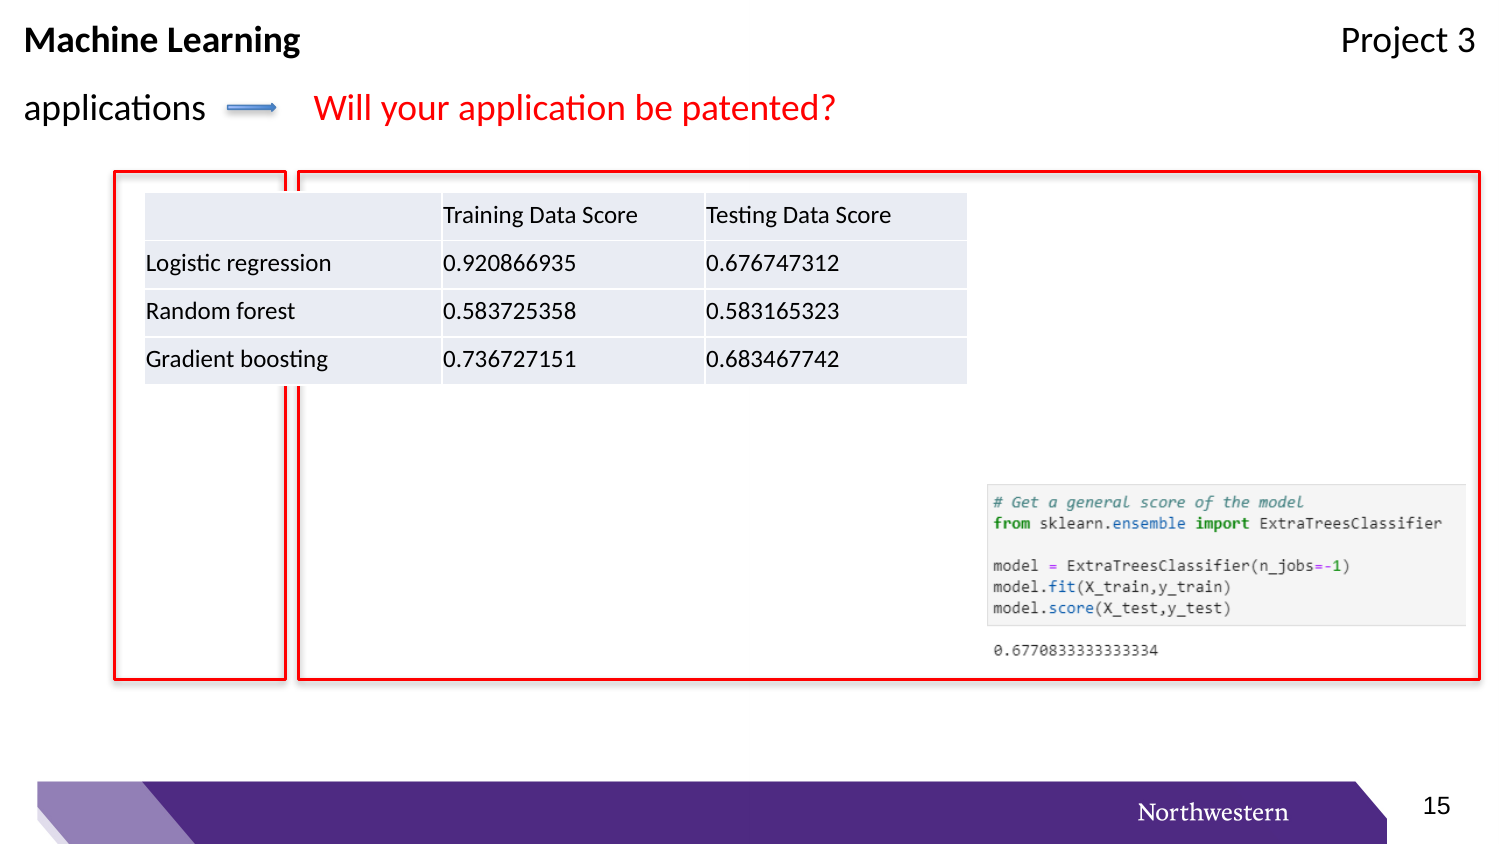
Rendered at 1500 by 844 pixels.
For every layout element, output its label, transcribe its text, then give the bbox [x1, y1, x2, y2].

table_cell 0.583165323 [706, 290, 967, 336]
table_header [145, 193, 441, 240]
text_box Will your application be patented? [298, 75, 880, 136]
table_cell 0.920866935 [443, 241, 704, 288]
table_cell Logistic regression [145, 241, 441, 288]
text_box [252, 102, 277, 112]
text_box Machine Learning [8, 7, 392, 68]
table_header Training Data Score [443, 193, 704, 240]
slide_number 14 [1367, 782, 1466, 827]
table_cell Random forest [145, 290, 441, 336]
text_box Project 3 [1326, 7, 1500, 68]
picture [0, 0, 1499, 844]
text_box [298, 171, 1480, 680]
text_box [114, 171, 286, 680]
table_header Testing Data Score [706, 193, 967, 240]
table_cell 0.676747312 [706, 241, 967, 288]
text_box applications [8, 75, 252, 136]
table_cell 0.736727151 [443, 338, 704, 384]
table_cell 0.583725358 [443, 290, 704, 336]
table_cell 0.683467742 [706, 338, 967, 384]
table_cell Gradient boosting [145, 338, 441, 384]
